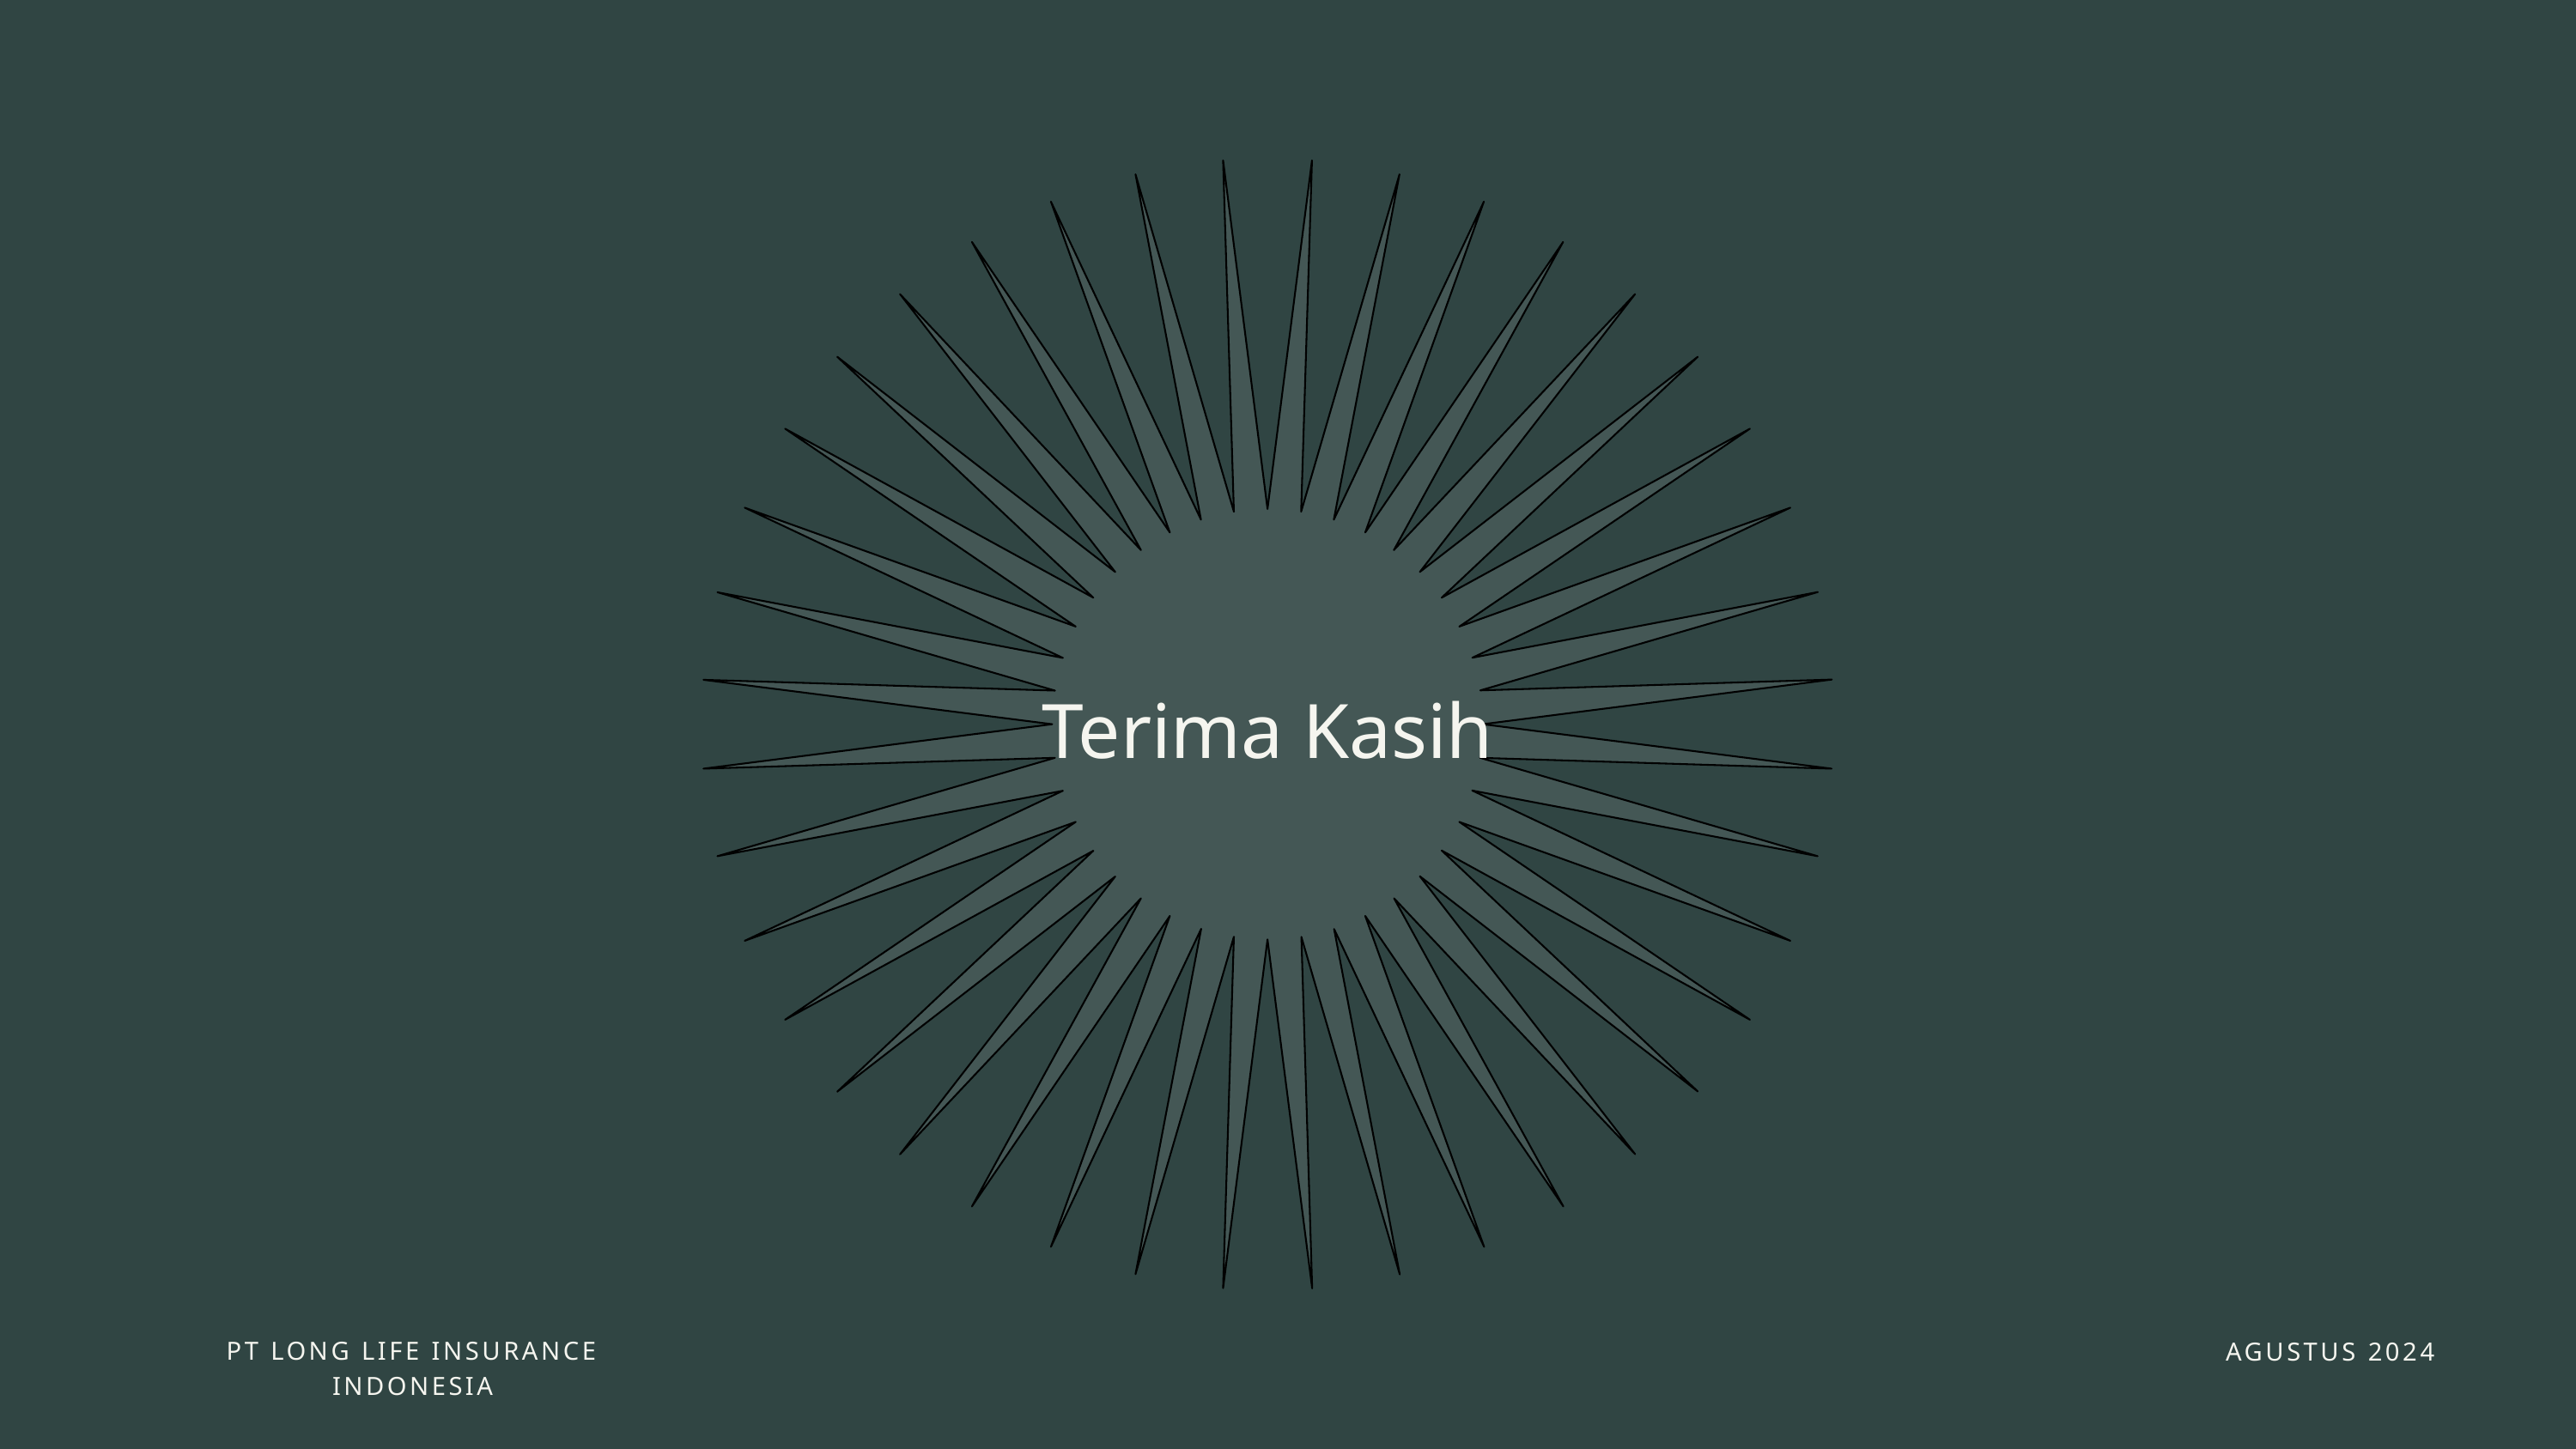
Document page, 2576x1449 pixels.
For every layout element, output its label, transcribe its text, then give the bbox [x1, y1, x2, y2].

text_box PT LONG LIFE INSURANCE INDONESIA [147, 1330, 679, 1401]
text_box AGUSTUS 2024 [2142, 1331, 2435, 1367]
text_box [703, 160, 1832, 1288]
